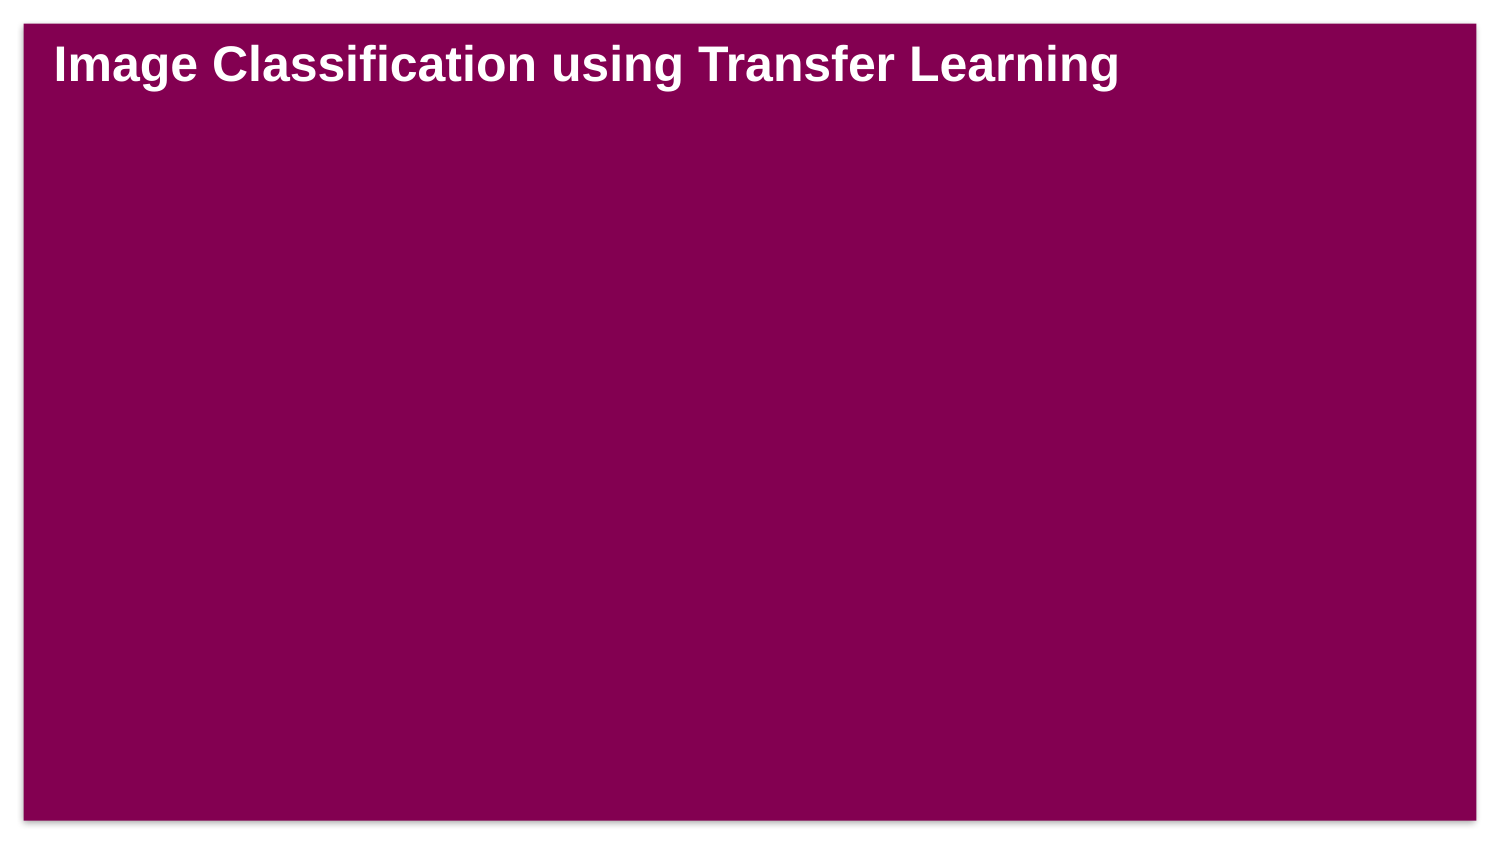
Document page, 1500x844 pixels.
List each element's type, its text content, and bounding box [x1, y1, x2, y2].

title Image Classification using Transfer Learning [38, 23, 1398, 107]
